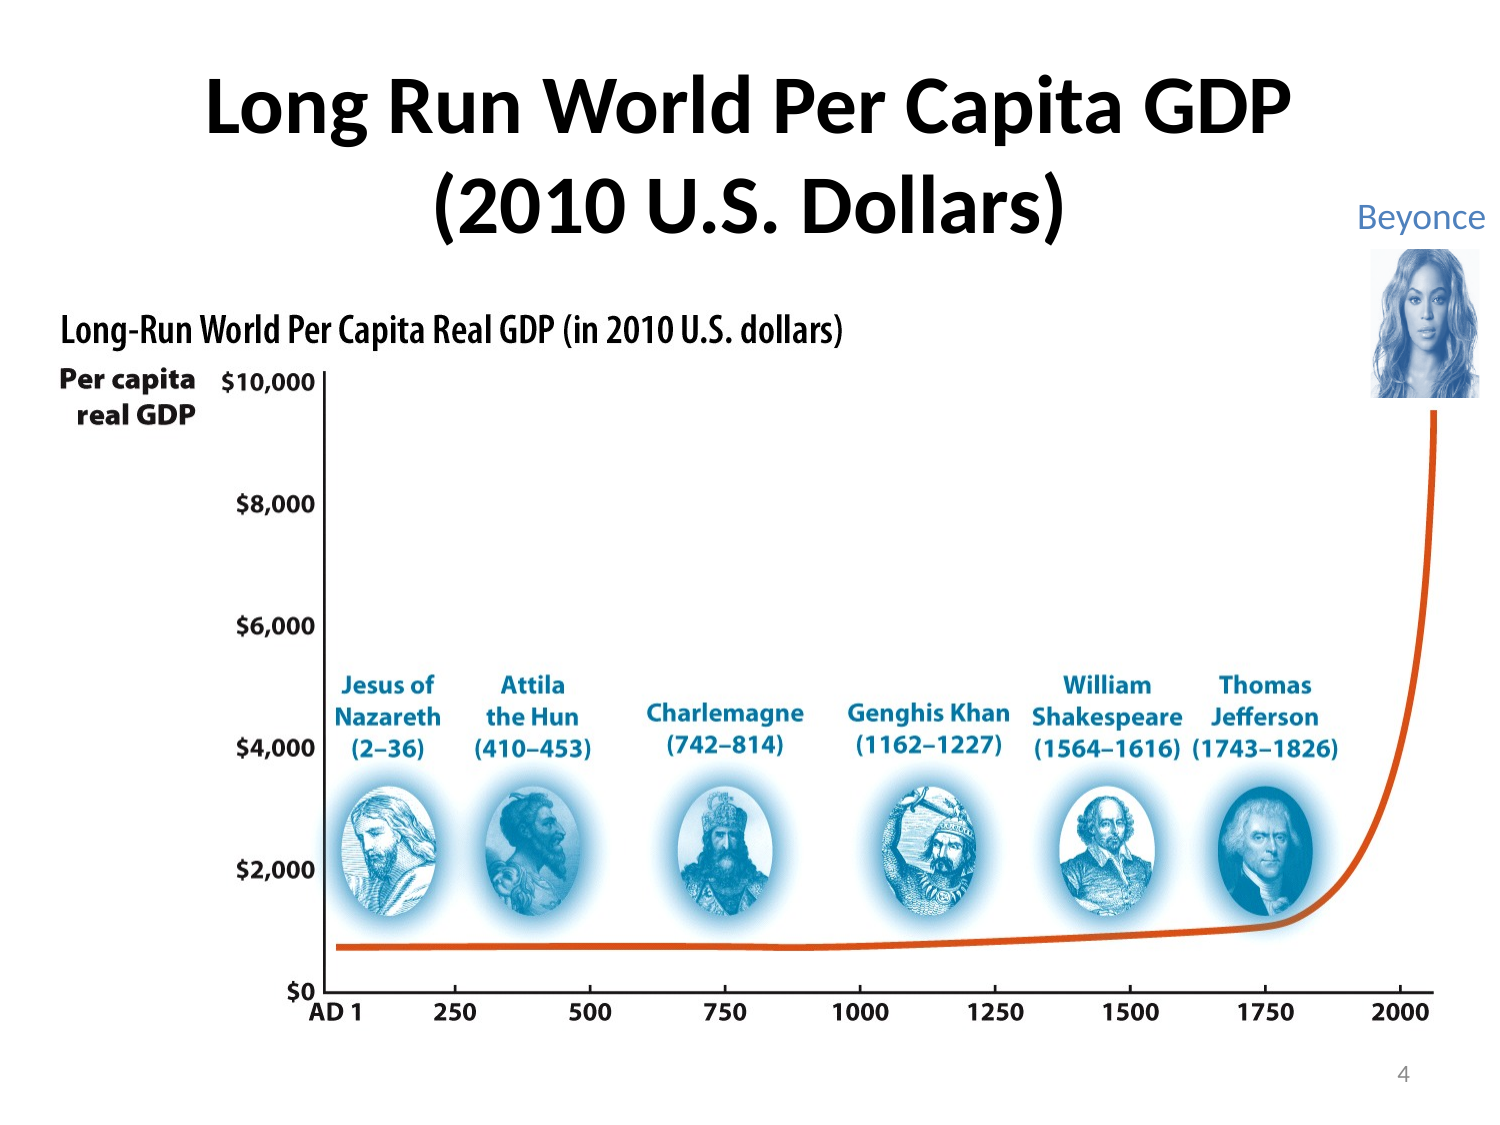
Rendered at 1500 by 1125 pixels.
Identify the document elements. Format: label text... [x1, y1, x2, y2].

picture [49, 249, 1480, 1037]
text_box Beyonce [1357, 192, 1487, 238]
slide_number 4 [1074, 1045, 1425, 1103]
title Long Run World Per Capita GDP (2010 U.S. Dollars) [75, 37, 1425, 263]
